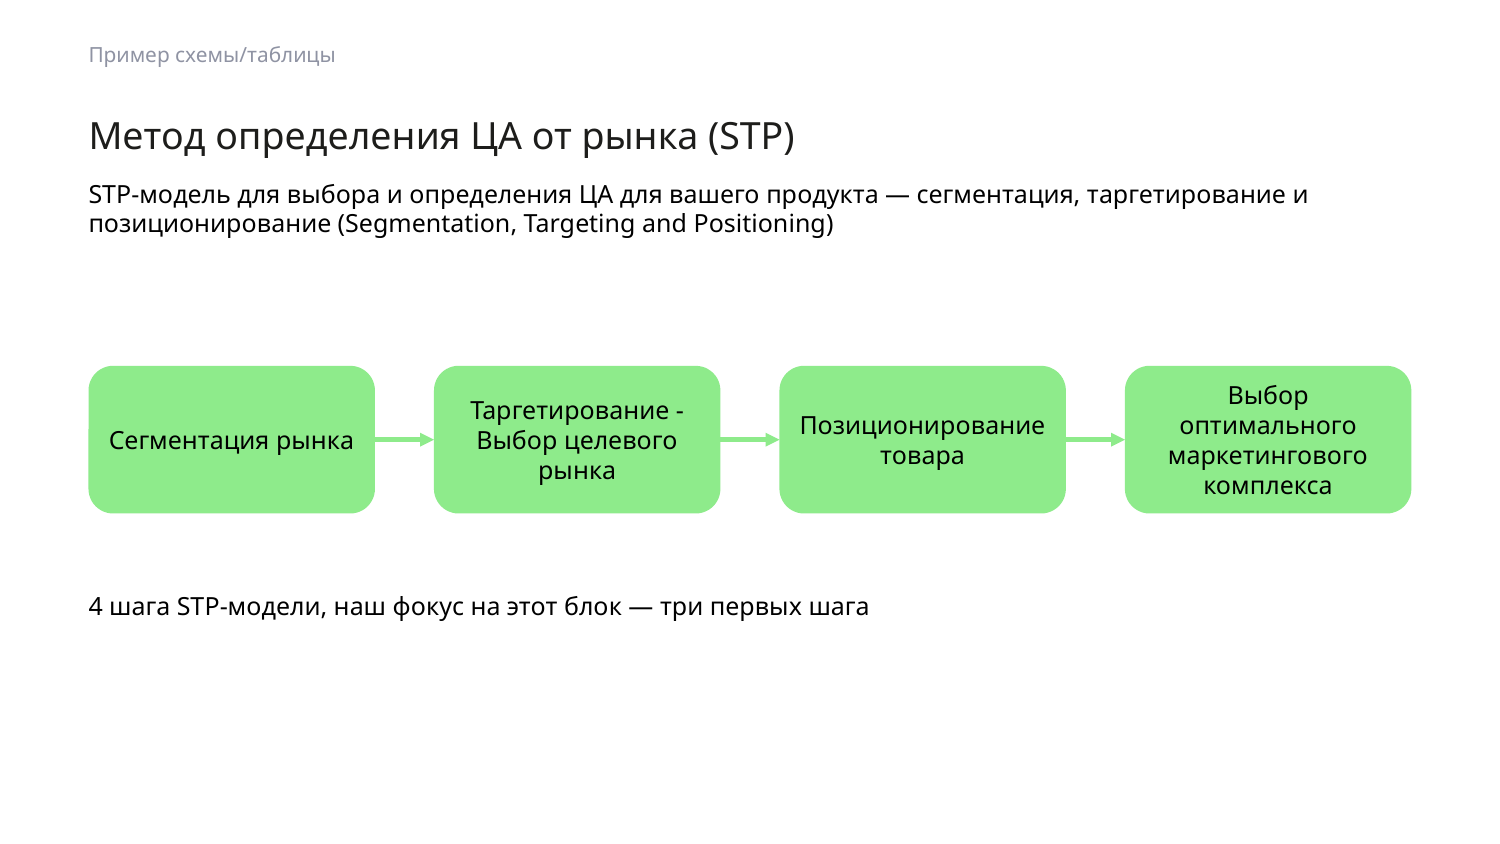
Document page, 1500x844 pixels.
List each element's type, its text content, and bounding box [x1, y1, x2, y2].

text_box Выбор оптимального маркетингового комплекса [1124, 365, 1412, 514]
text_box STP-модель для выбора и определения ЦА для вашего продукта — сегментация, таргетирование и позиционирование (Segmentation, Targeting and Positioning) [88, 177, 1412, 238]
text_box Сегментация рынка [88, 365, 375, 514]
subtitle Пример схемы/таблицы [88, 24, 1412, 84]
text_box Метод определения ЦА от рынка (STP) [88, 118, 1065, 158]
text_box Позиционирование товара [779, 365, 1066, 514]
text_box Таргетирование - Выбор целевого рынка [433, 365, 721, 514]
text_box 4 шага STP-модели, наш фокус на этот блок — три первых шага [88, 590, 1412, 665]
